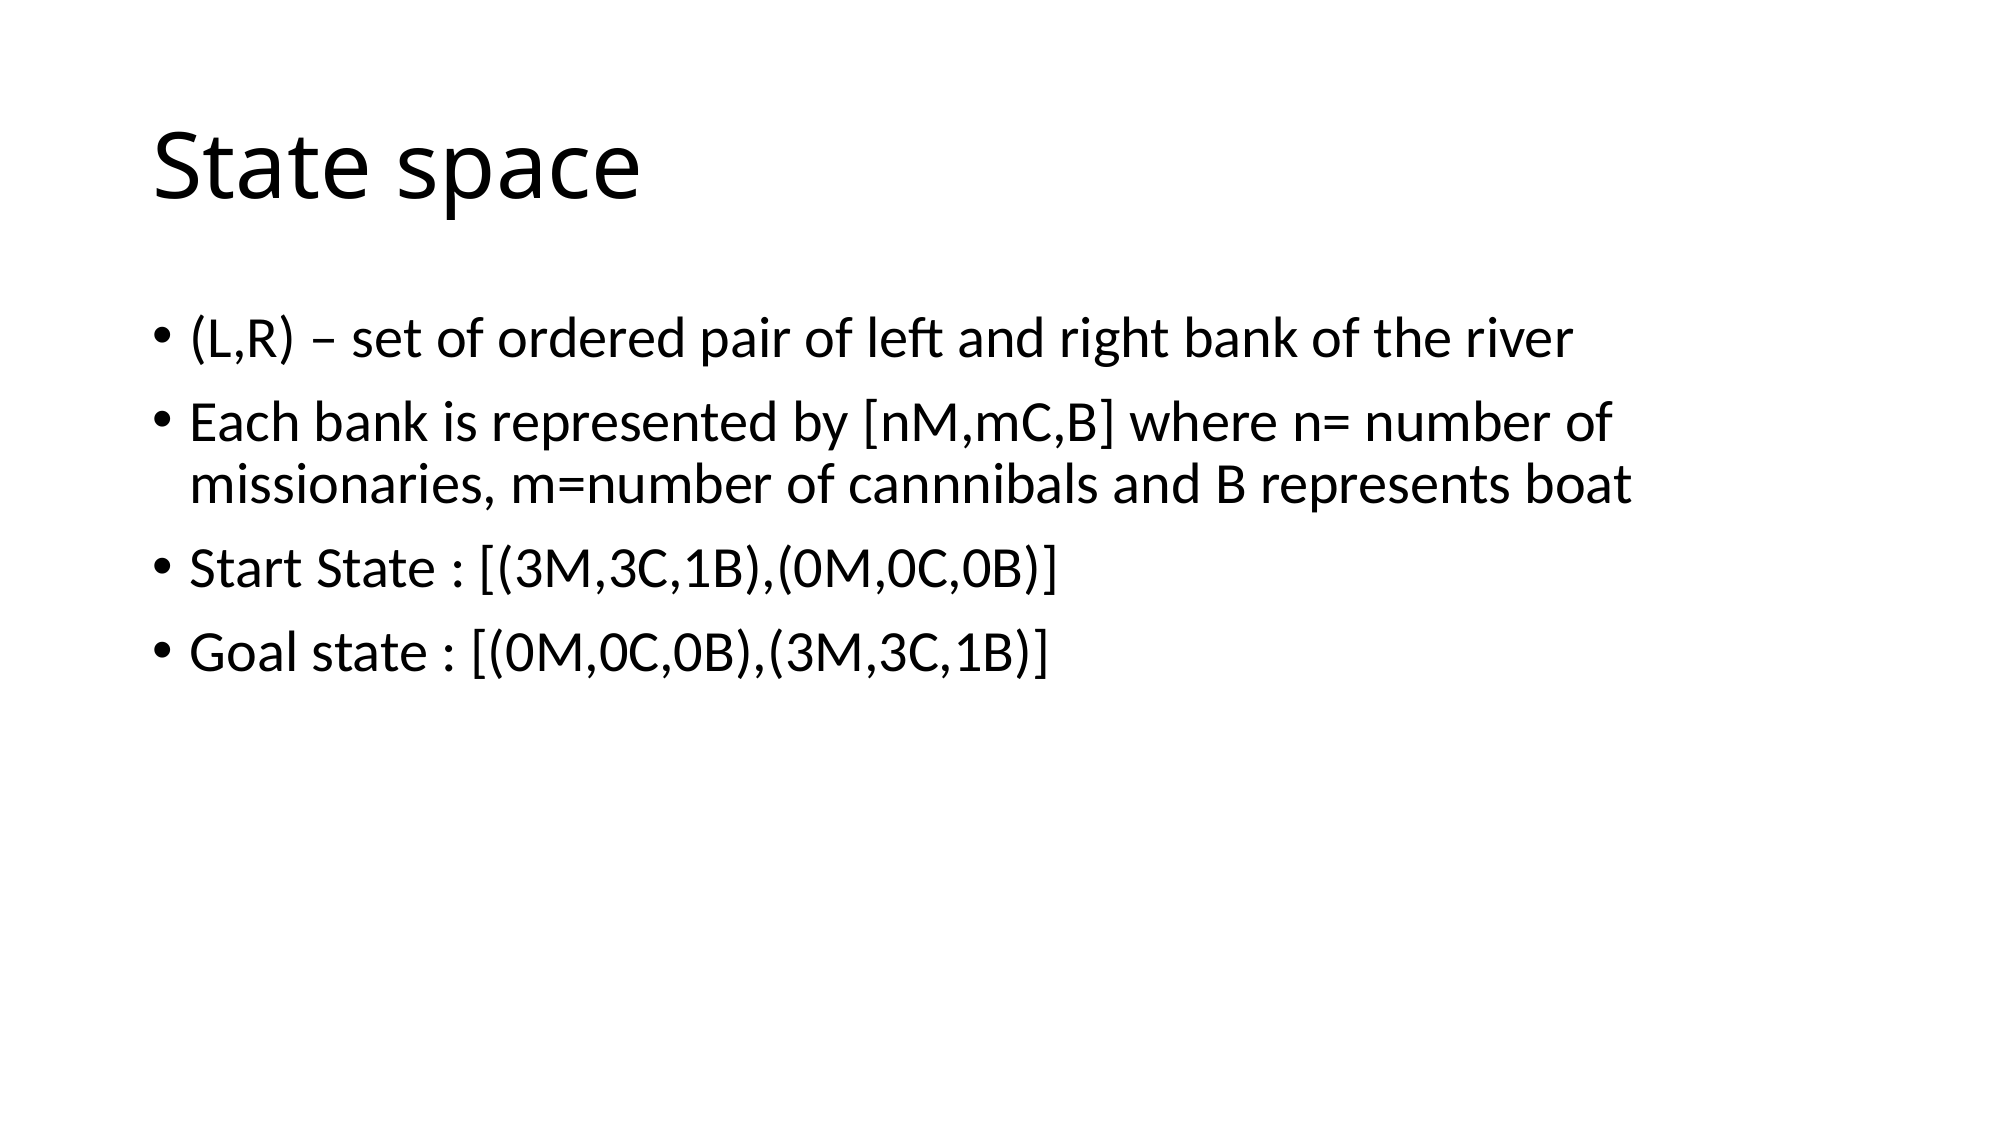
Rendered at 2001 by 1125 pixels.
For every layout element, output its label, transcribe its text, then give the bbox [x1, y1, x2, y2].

title State space [137, 59, 1863, 278]
list (L,R) – set of ordered pair of left and right bank of the river Each bank is represented by [nM,mC,B] where n= number of missionaries, m=number of cannnibals and B represents boat Start State : [(3M,3C,1B),(0M,0C,0B)] Goal state : [(0M,0C,0B),(3M,3C,1B)] [137, 299, 1863, 1014]
